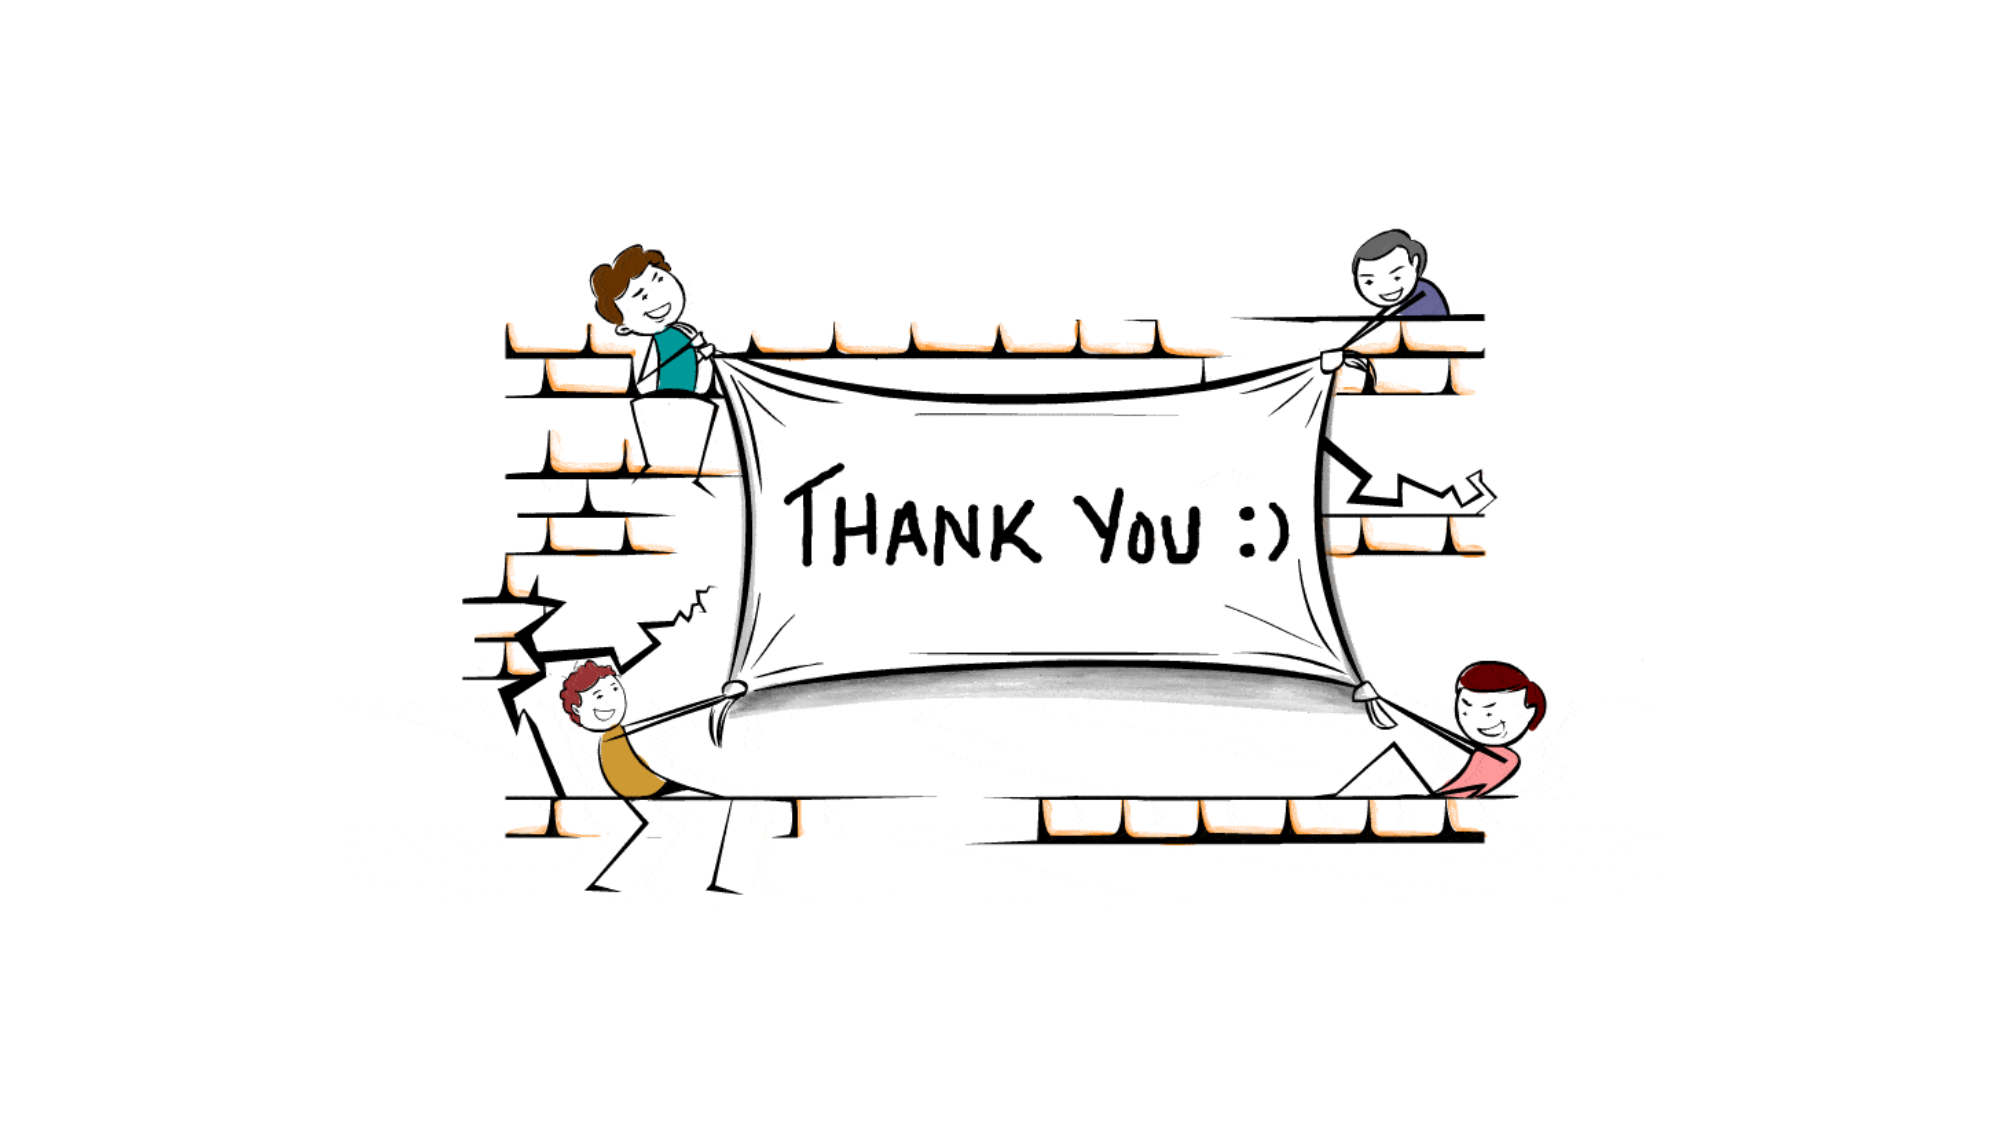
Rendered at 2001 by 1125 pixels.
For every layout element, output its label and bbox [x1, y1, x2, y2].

picture [340, 218, 1660, 906]
